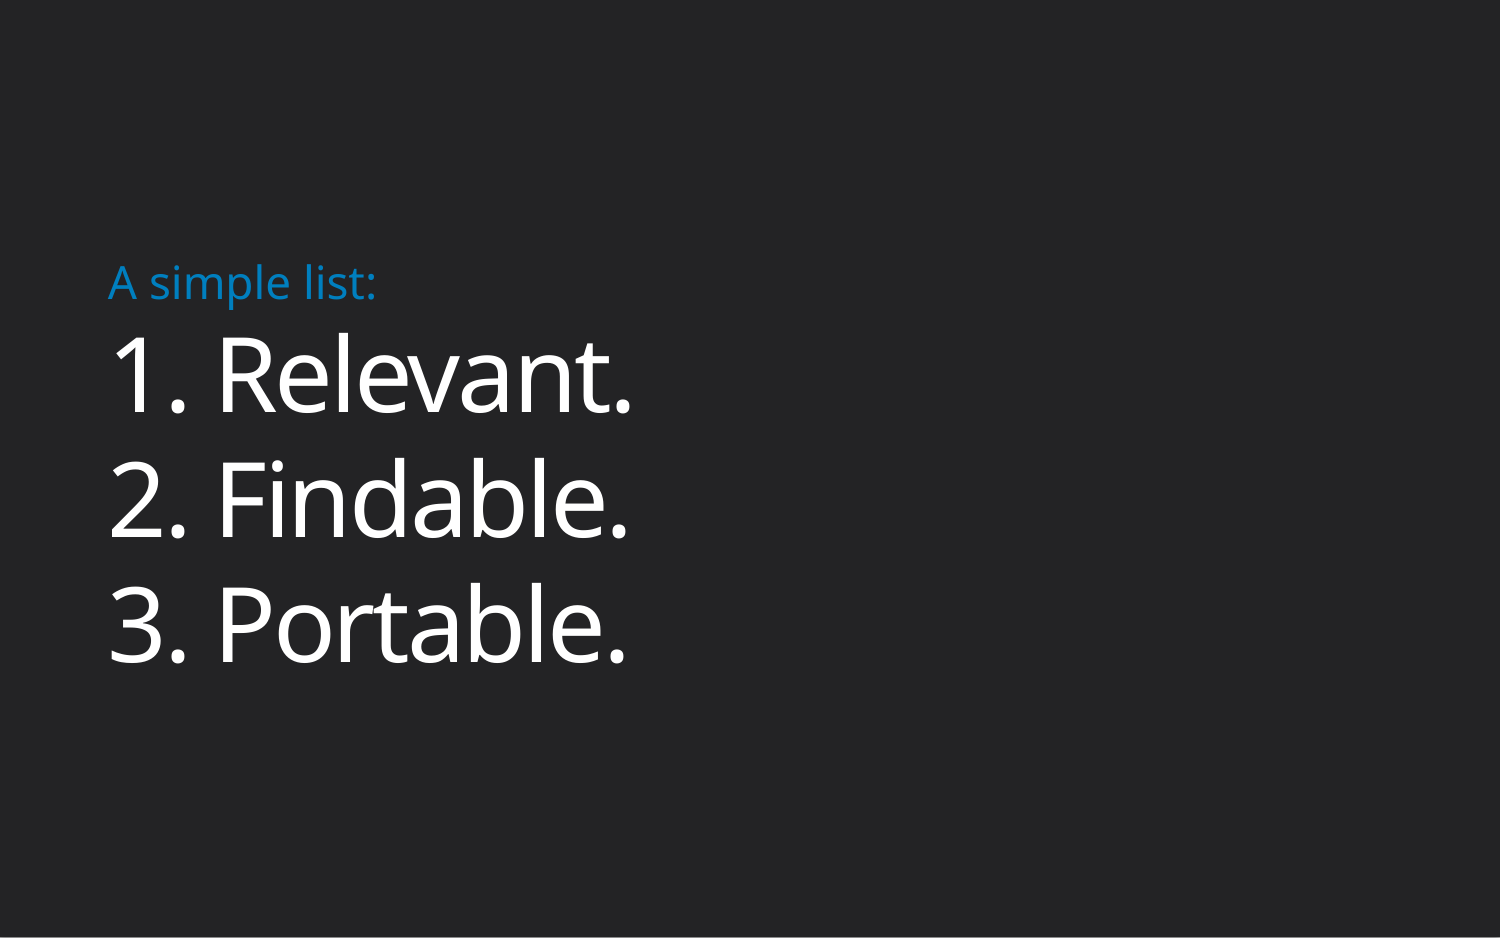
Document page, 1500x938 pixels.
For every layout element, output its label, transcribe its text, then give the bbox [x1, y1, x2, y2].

text_box A simple list: 1. Relevant. 2. Findable. 3. Portable. [93, 0, 1444, 938]
